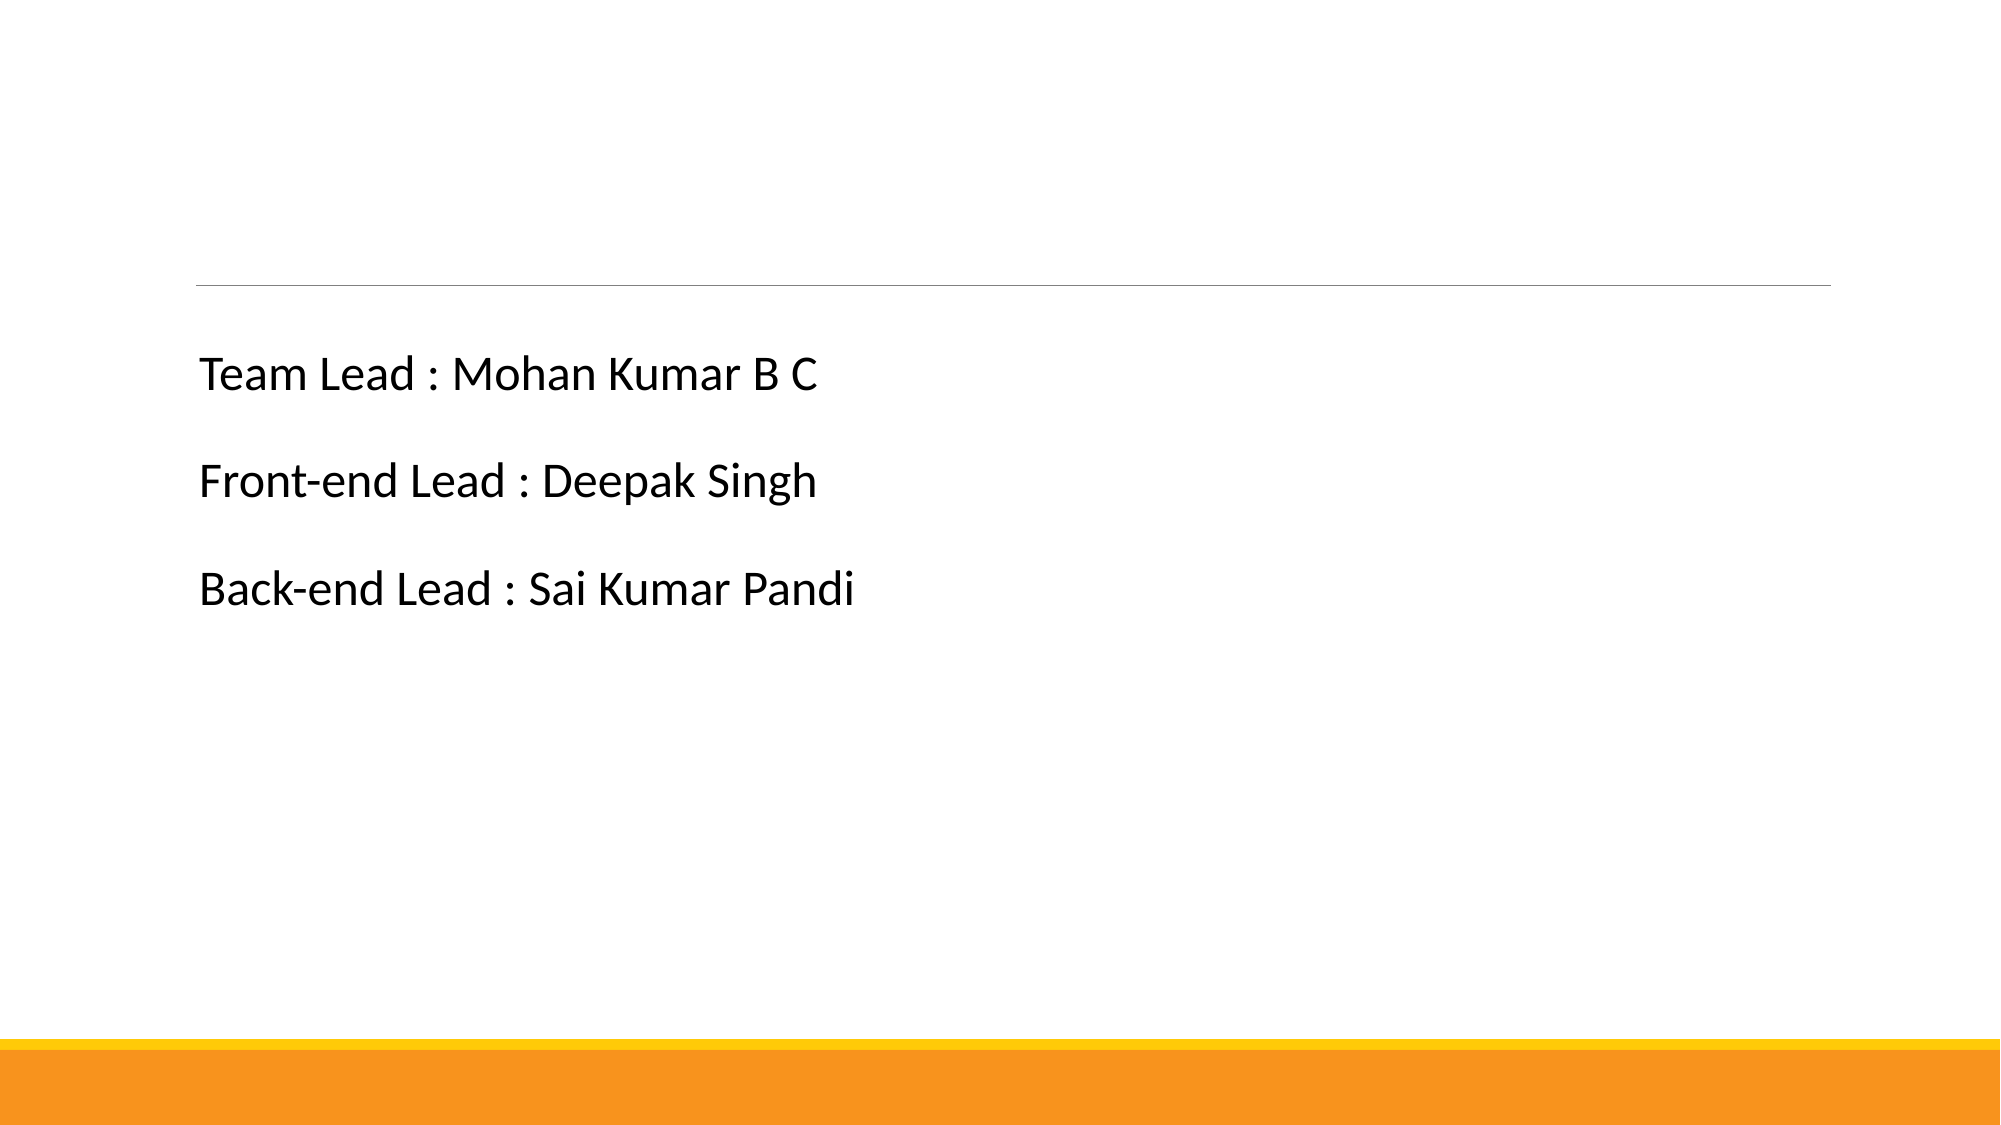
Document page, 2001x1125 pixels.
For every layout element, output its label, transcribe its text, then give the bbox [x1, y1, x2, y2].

text_box Front-end Lead : Deepak Singh [184, 440, 899, 516]
text_box Team Lead : Mohan Kumar B C [184, 333, 1117, 408]
text_box Back-end Lead : Sai Kumar Pandi [184, 547, 899, 623]
